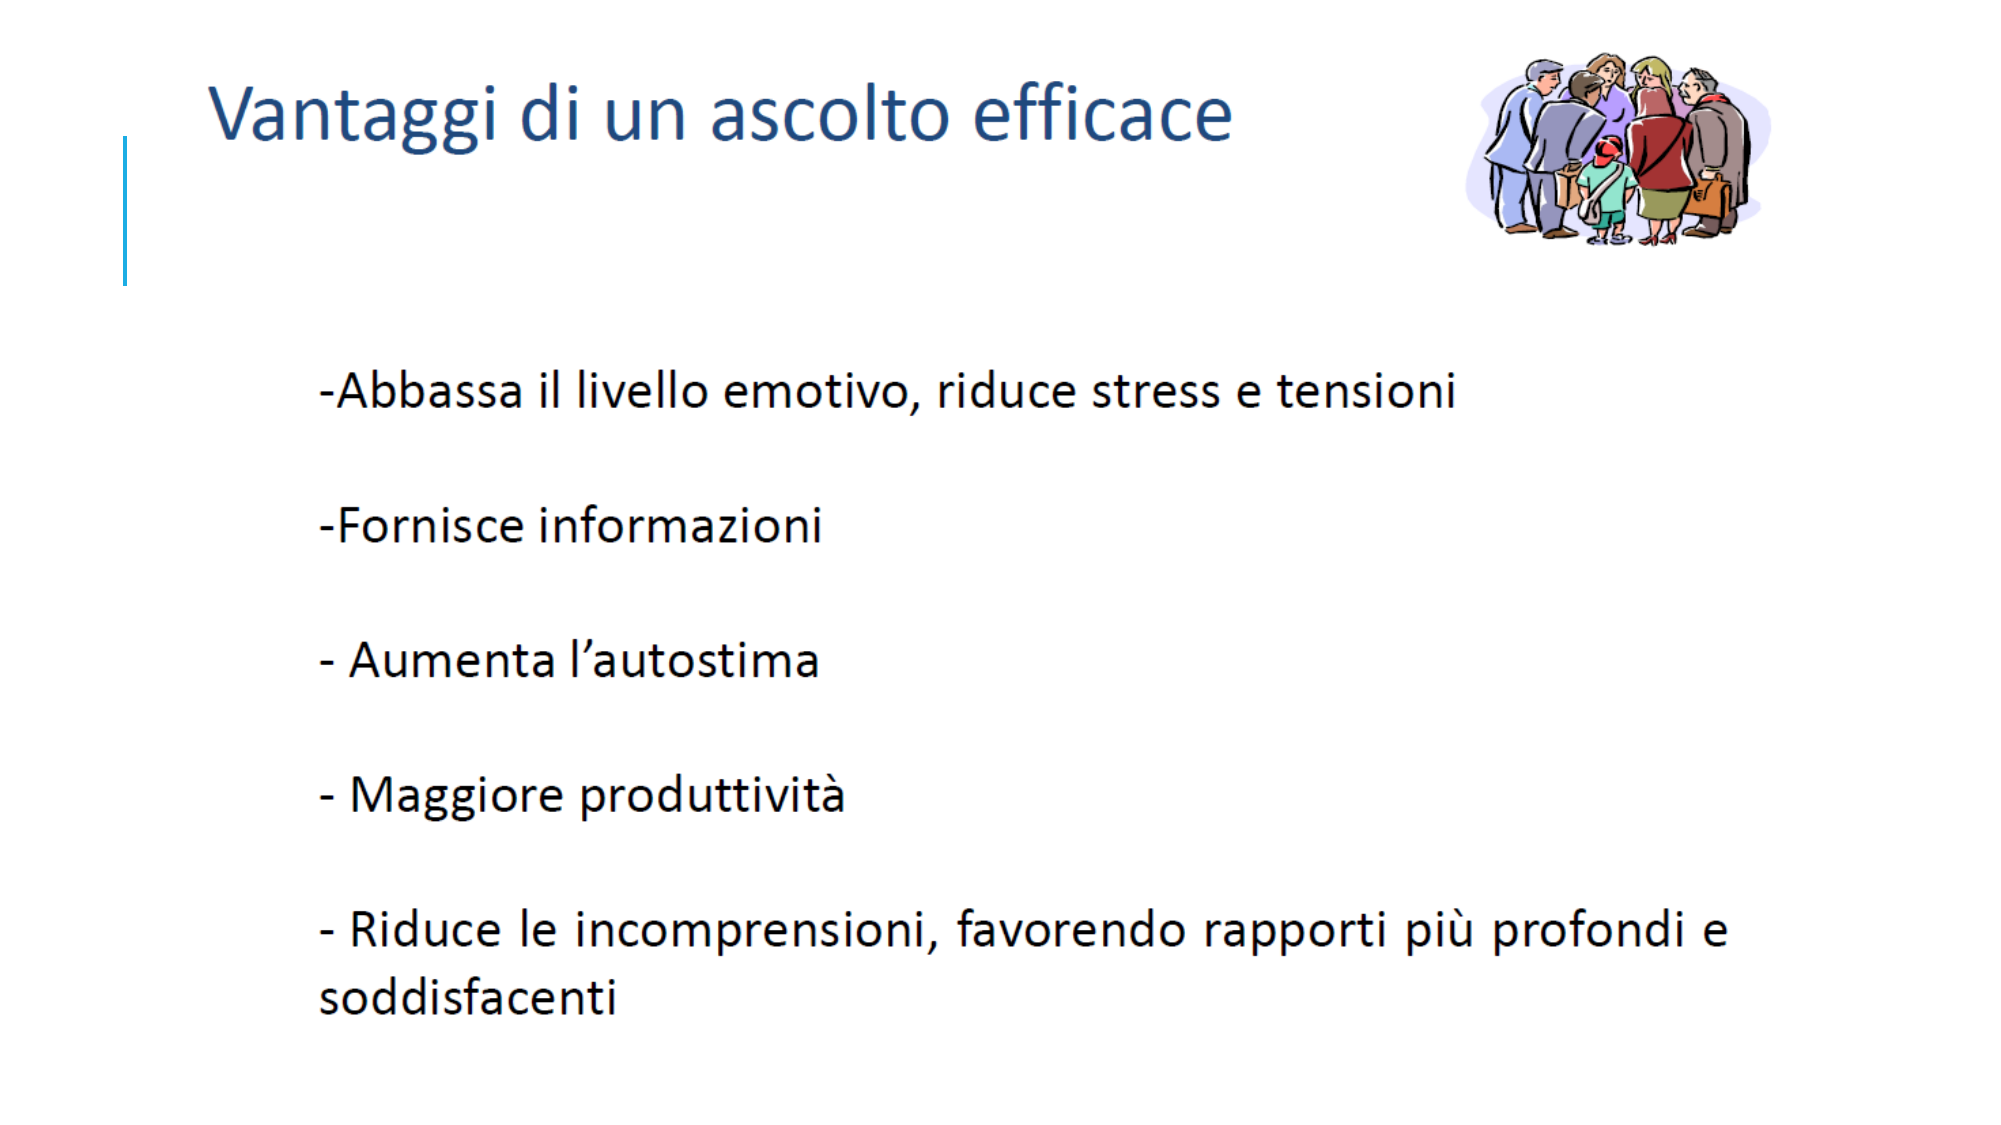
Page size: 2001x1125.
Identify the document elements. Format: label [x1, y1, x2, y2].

picture [177, 45, 1774, 1031]
